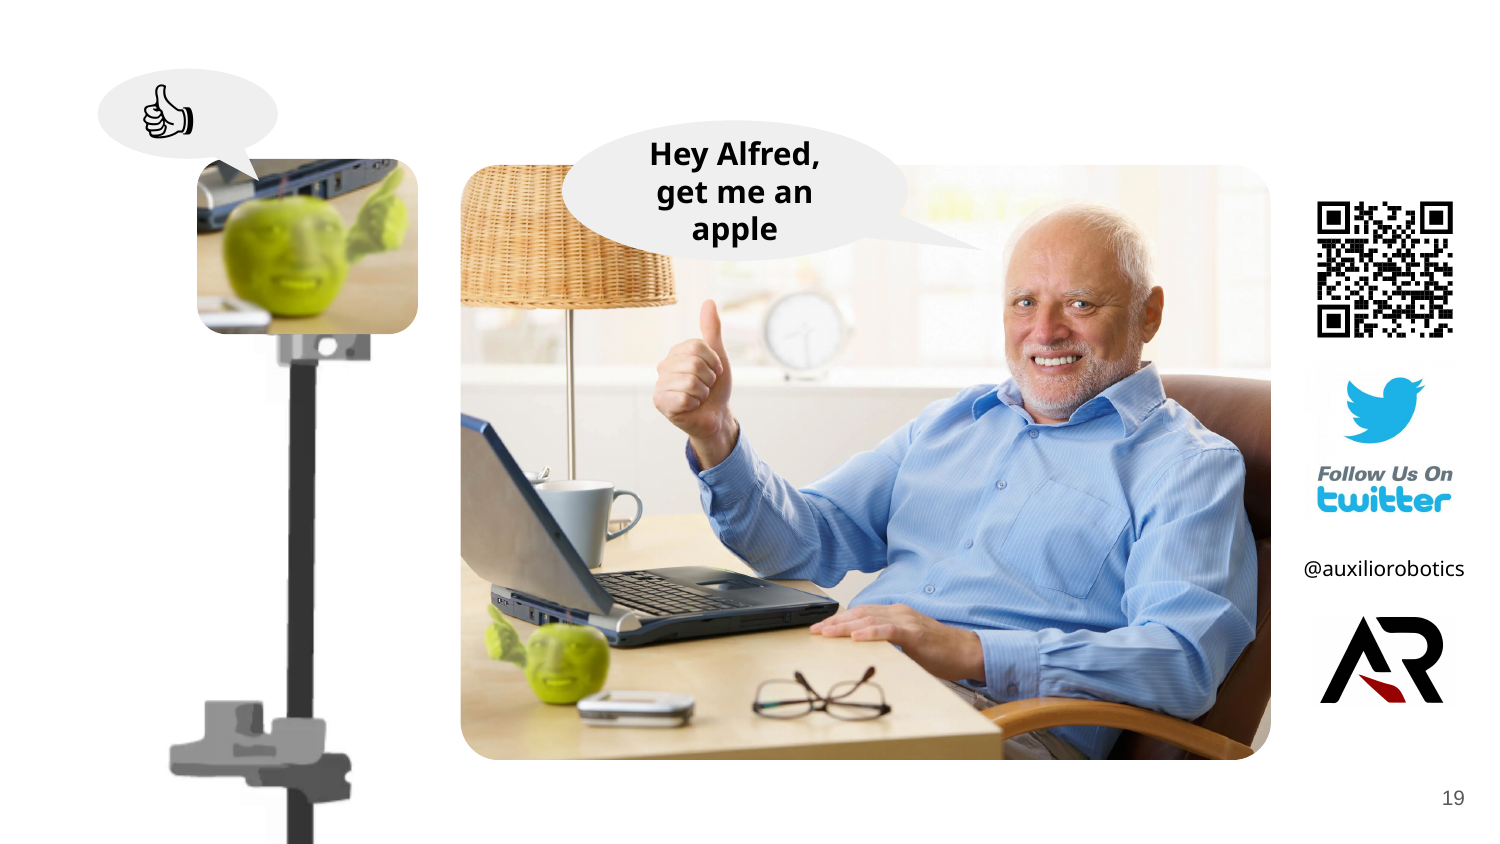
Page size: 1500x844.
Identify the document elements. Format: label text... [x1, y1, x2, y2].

picture [1305, 361, 1464, 520]
picture [1313, 611, 1455, 708]
picture [1305, 192, 1464, 345]
text_box @auxiliorobotics [1288, 543, 1480, 594]
text_box Hey Alfred, get me an apple [575, 120, 894, 163]
picture [22, 158, 419, 844]
slide_number ‹#› [1389, 764, 1480, 830]
text_box 👍 [97, 68, 278, 158]
picture [460, 164, 1272, 761]
